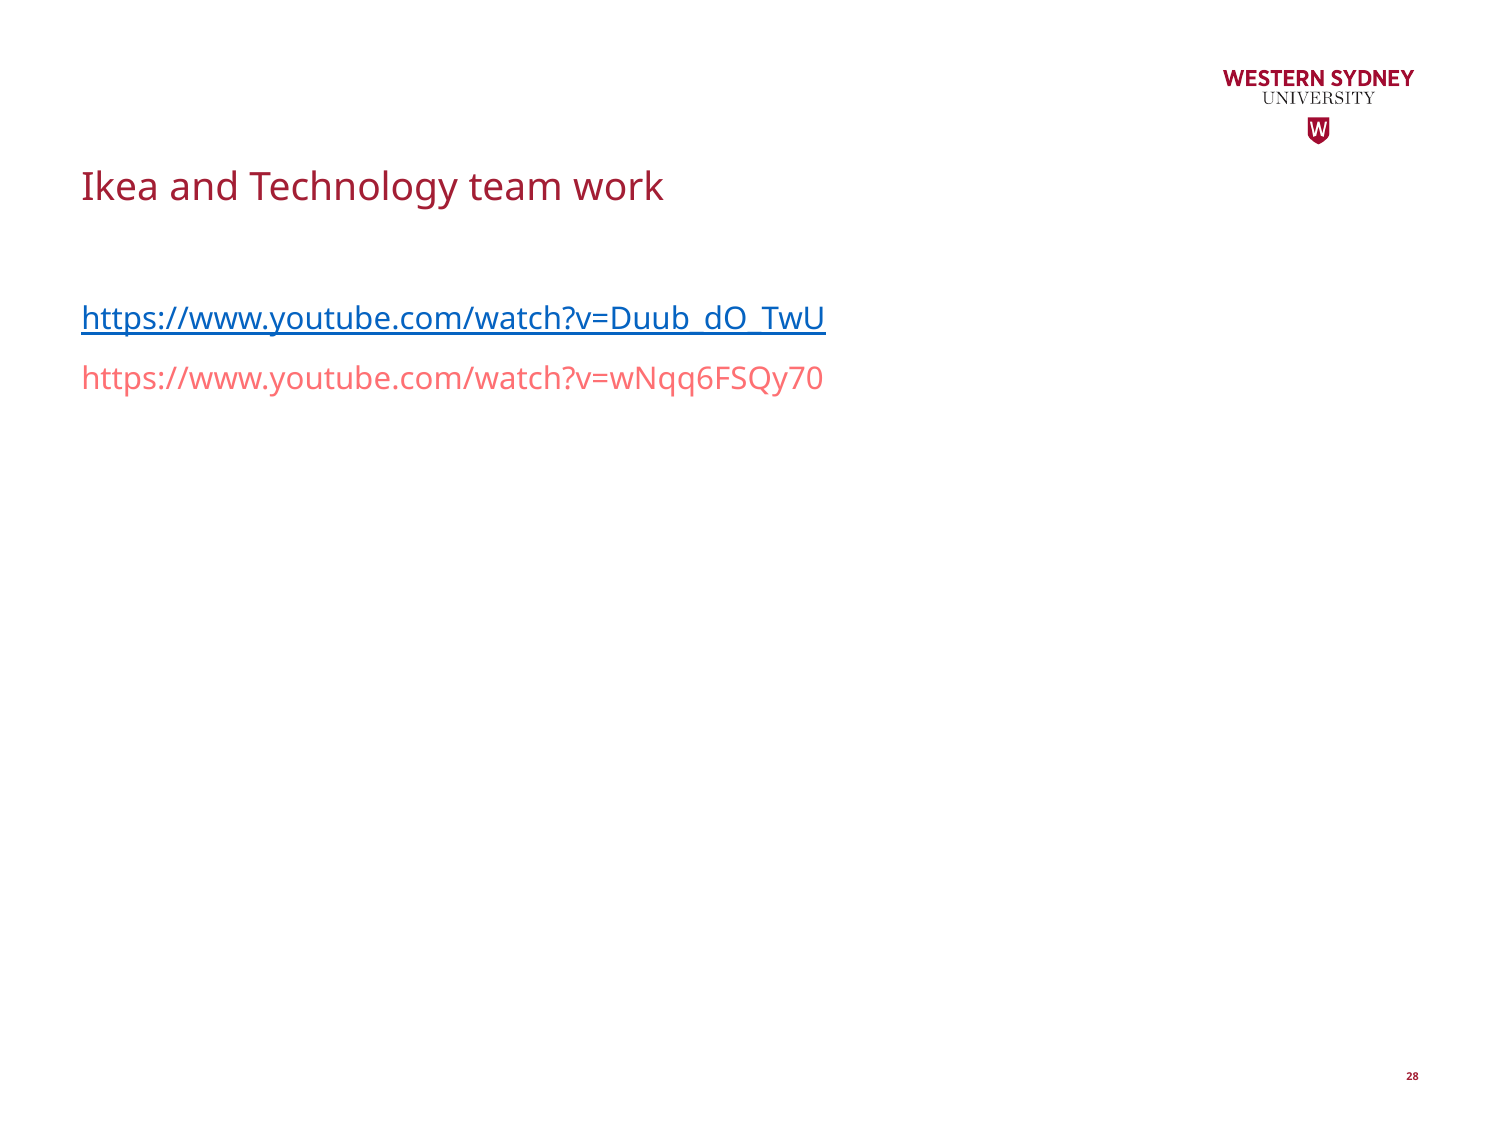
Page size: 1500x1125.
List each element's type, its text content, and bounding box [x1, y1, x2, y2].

slide_number 28 [1081, 1069, 1419, 1103]
title Ikea and Technology team work [81, 165, 1419, 279]
picture [1218, 64, 1419, 150]
list https://www.youtube.com/watch?v=Duub_dO_TwU https://www.youtube.com/watch?v=wNqq6FSQy70 [81, 307, 1419, 1014]
